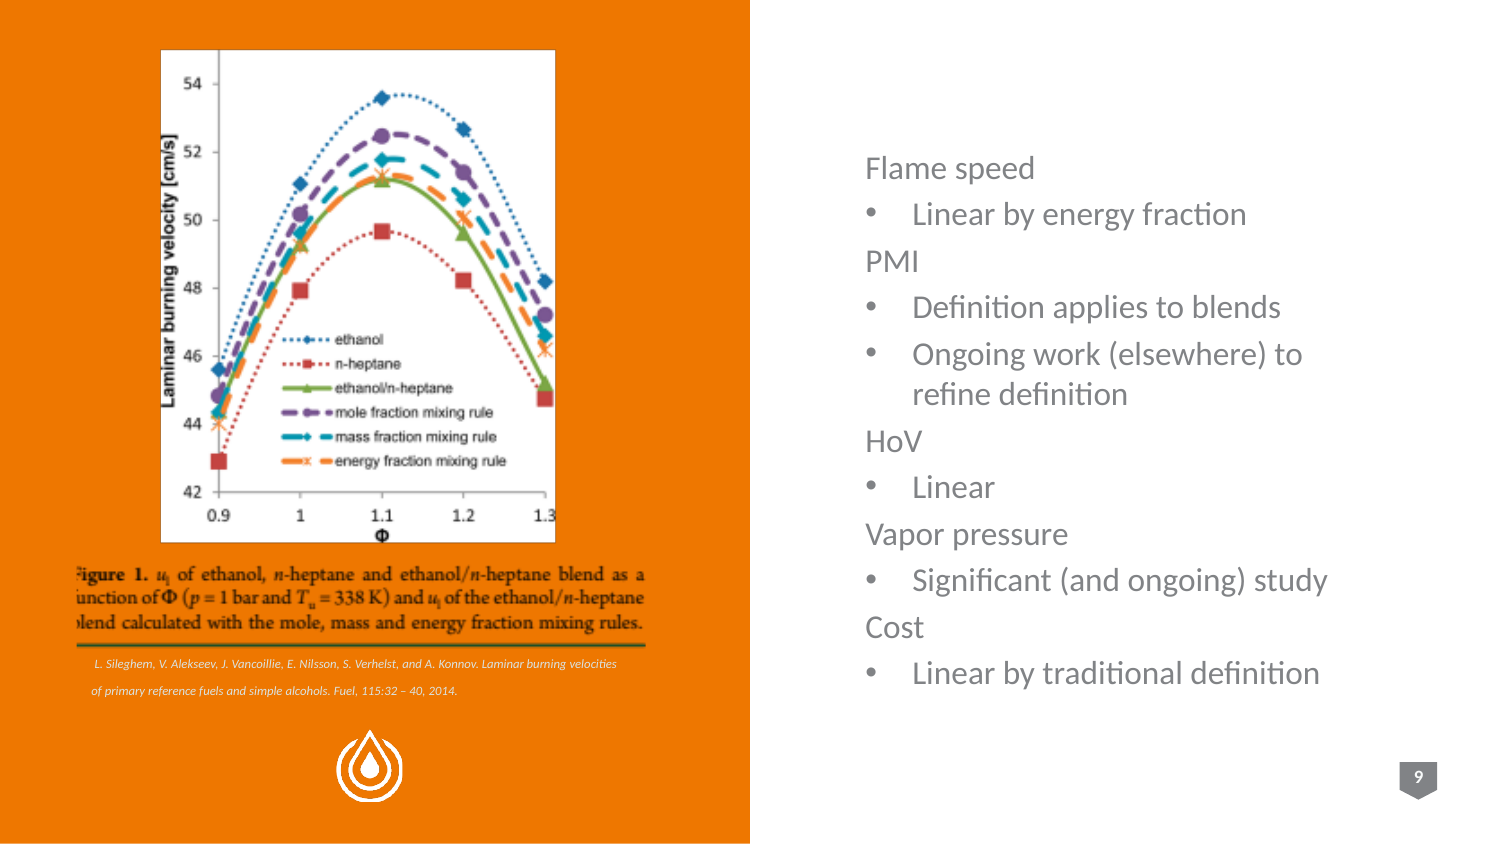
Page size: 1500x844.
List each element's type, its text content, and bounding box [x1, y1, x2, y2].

text_box L. Sileghem, V. Alekseev, J. Vancoillie, E. Nilsson, S. Verhelst, and A. Konnov. Laminar burning velocities of primary reference fuels and simple alcohols. Fuel, 115:32 – 40, 2014. [76, 668, 644, 714]
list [76, 43, 656, 661]
list Flame speed Linear by energy fraction PMI Definition applies to blends Ongoing work (elsewhere) to refine definition HoV Linear Vapor pressure Significant (and ongoing) study Cost Linear by traditional definition [850, 138, 1394, 718]
slide_number 9 [1388, 752, 1448, 800]
